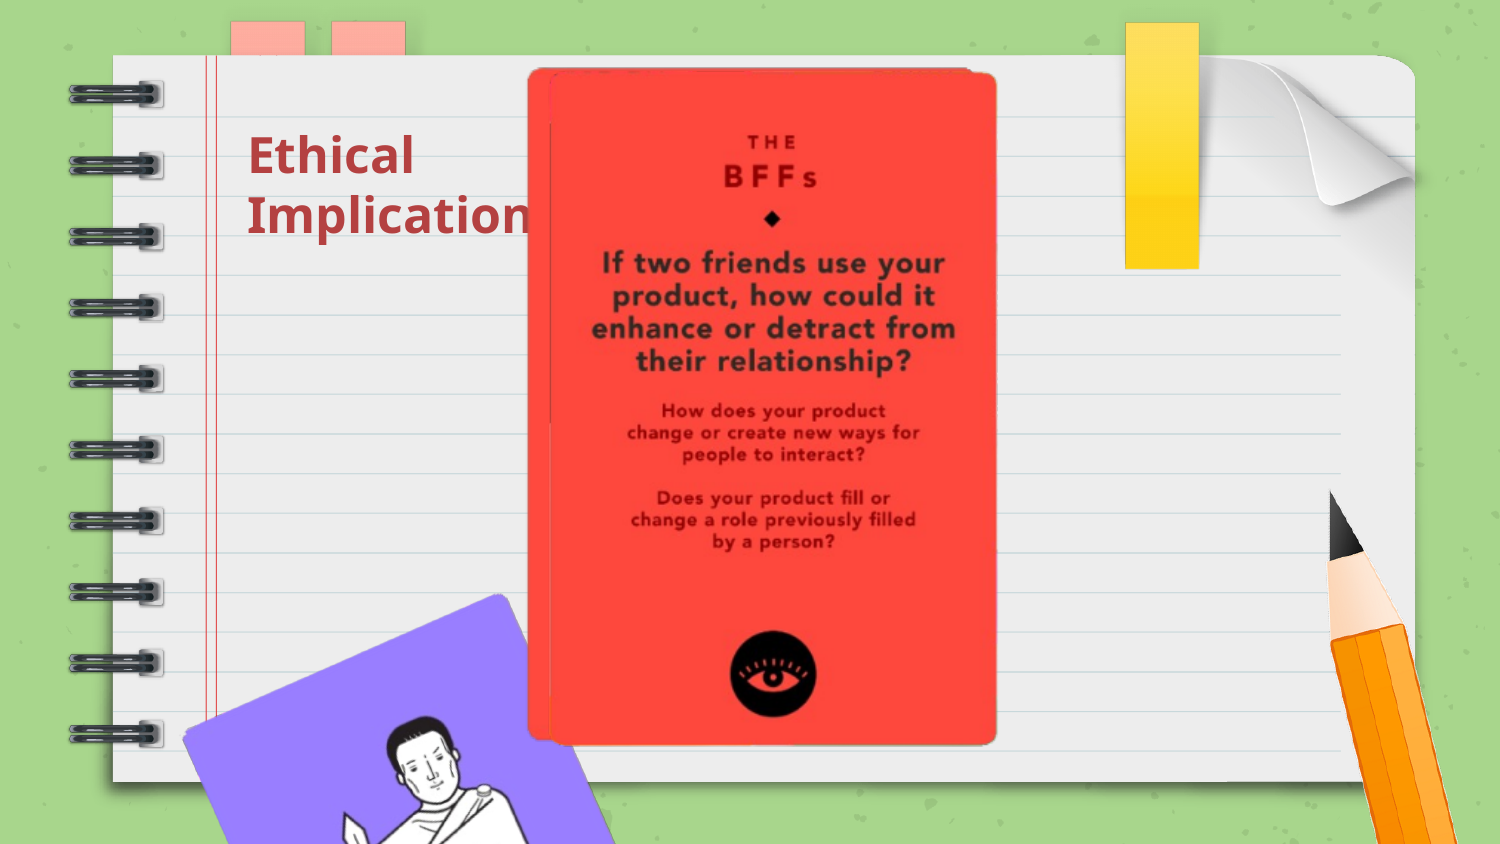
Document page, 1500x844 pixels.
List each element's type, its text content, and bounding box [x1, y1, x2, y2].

subtitle Ethical Implications [232, 108, 500, 202]
picture [63, 0, 1500, 844]
